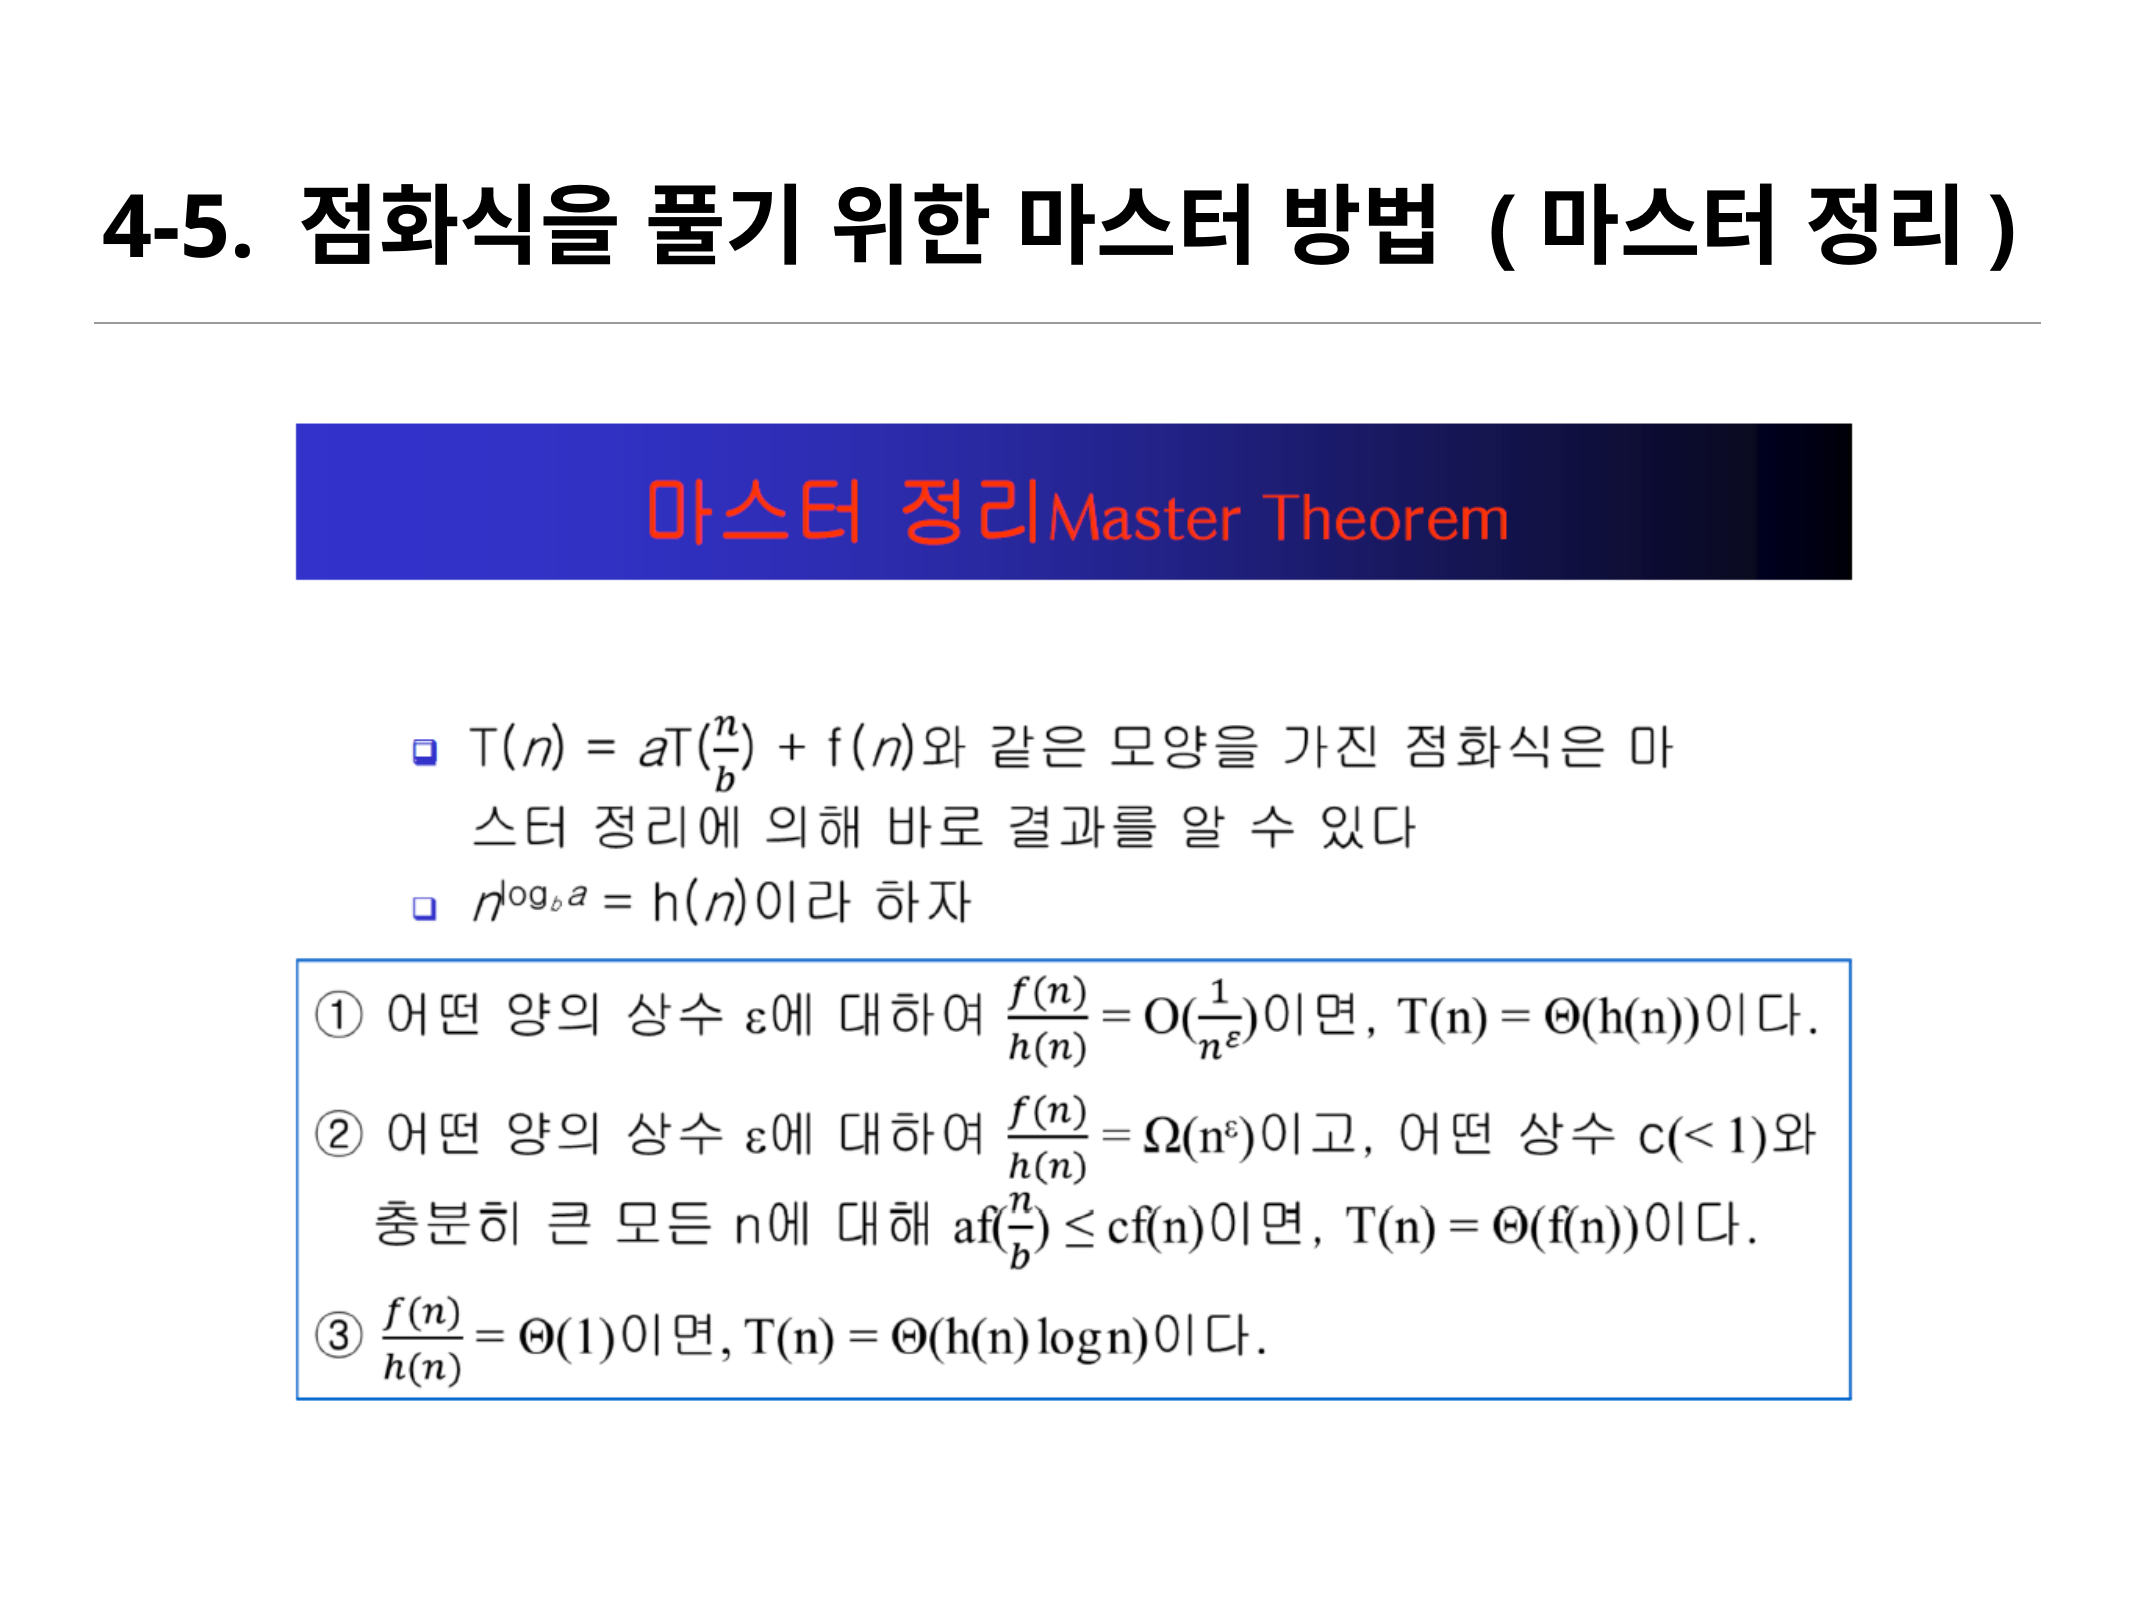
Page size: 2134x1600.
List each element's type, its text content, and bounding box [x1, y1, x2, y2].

picture [240, 390, 1893, 1451]
title 4-5. 점화식을 풀기 위한 마스터 방법 (마스터 정리) [93, 53, 2041, 284]
